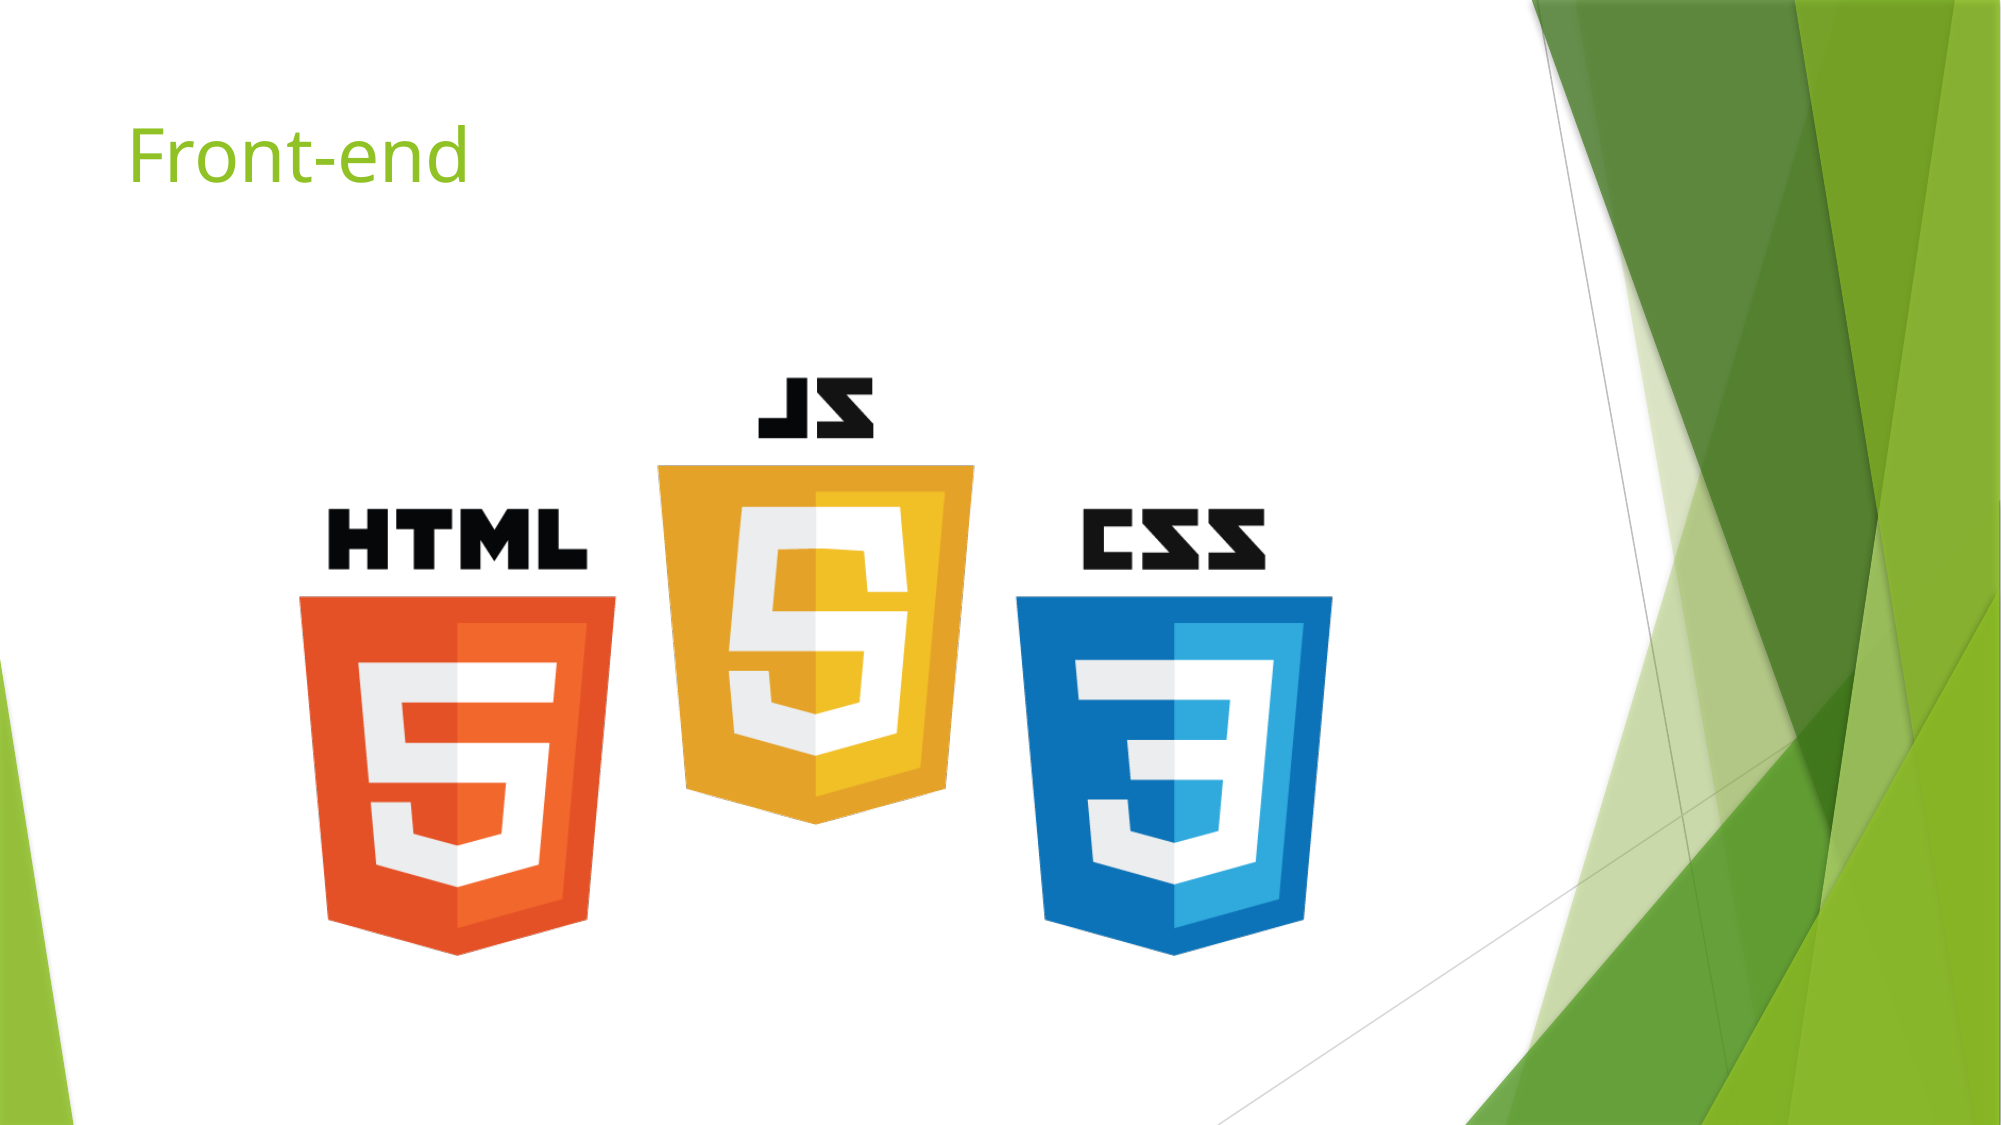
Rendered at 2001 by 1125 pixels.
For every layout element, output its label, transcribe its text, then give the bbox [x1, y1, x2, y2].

title Front-end [111, 99, 1522, 317]
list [272, 353, 1361, 992]
